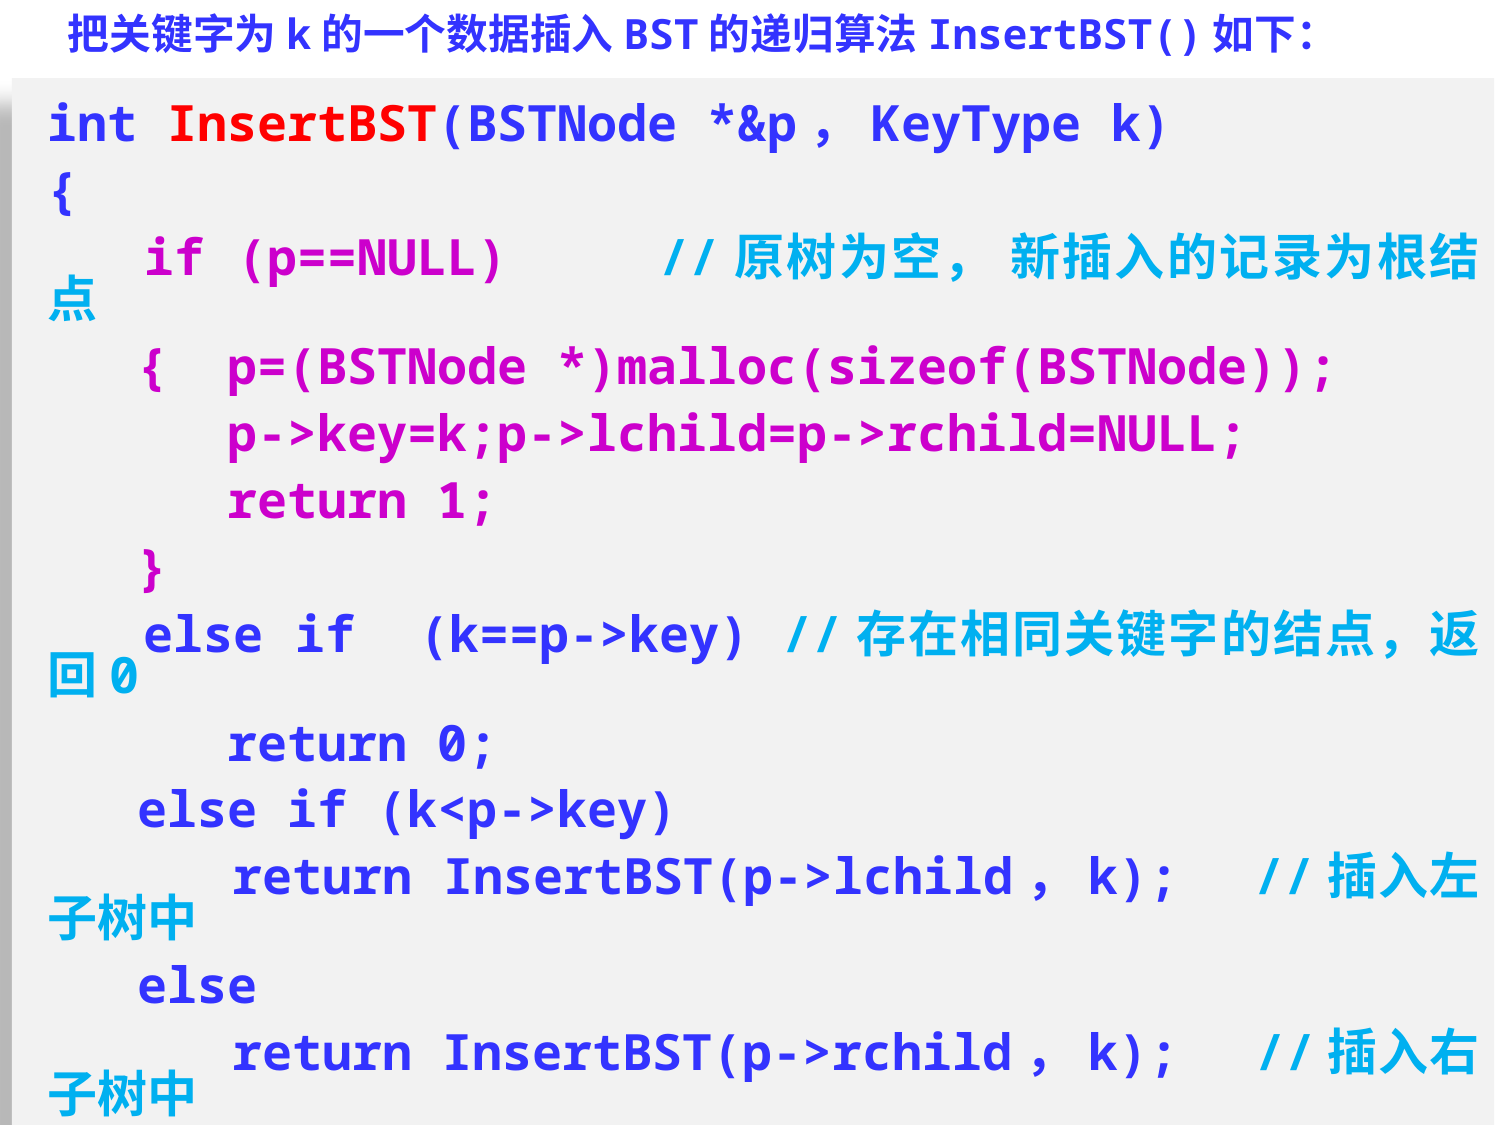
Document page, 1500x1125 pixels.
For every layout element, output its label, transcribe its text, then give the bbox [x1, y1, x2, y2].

text_box 把关键字为k的一个数据插入BST的递归算法InsertBST()如下： [53, 0, 1383, 66]
text_box int InsertBST(BSTNode *&p，KeyType k) { if (p==NULL) //原树为空， 新插入的记录为根结点 { p=(BSTNode *)malloc(sizeof(BSTNode)); p->key=k;p->lchild=p->rchild=NULL; return 1; } else if (k==p->key) //存在相同关键字的结点，返回0 return 0; else if (k<p->key) return InsertBST(p->lchild，k); //插入左子树中 else return InsertBST(p->rchild，k); //插入右子树中 } [11, 77, 1495, 1125]
